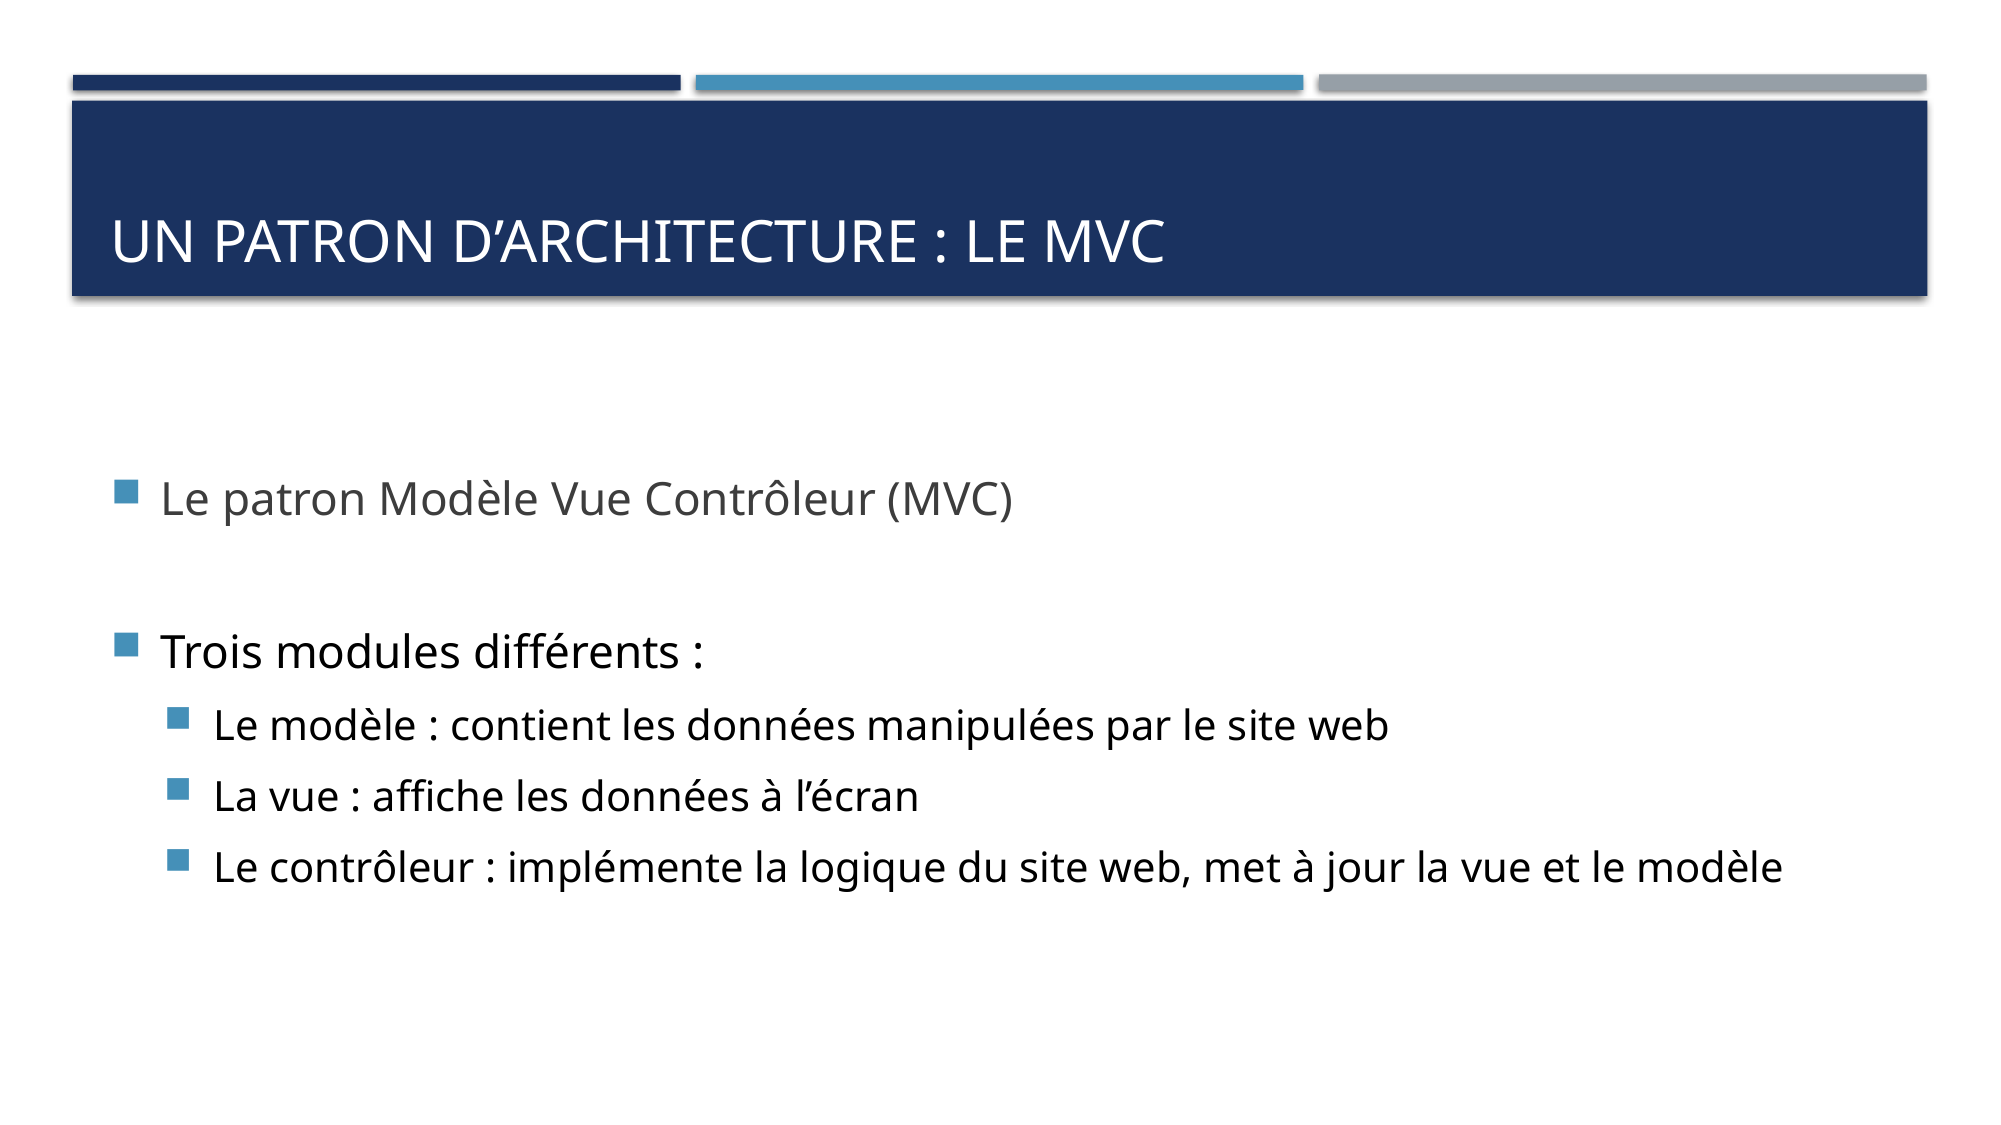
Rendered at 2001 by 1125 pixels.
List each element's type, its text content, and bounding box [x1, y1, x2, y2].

title Un patron d’architecture : le mvc [95, 115, 1905, 282]
text_box Le patron Modèle Vue Contrôleur (MVC) Trois modules différents : Le modèle : contient les données manipulées par le site web La vue : affiche les données à l’écran Le contrôleur : implémente la logique du site web, met à jour la vue et le modèle [95, 294, 1929, 1066]
